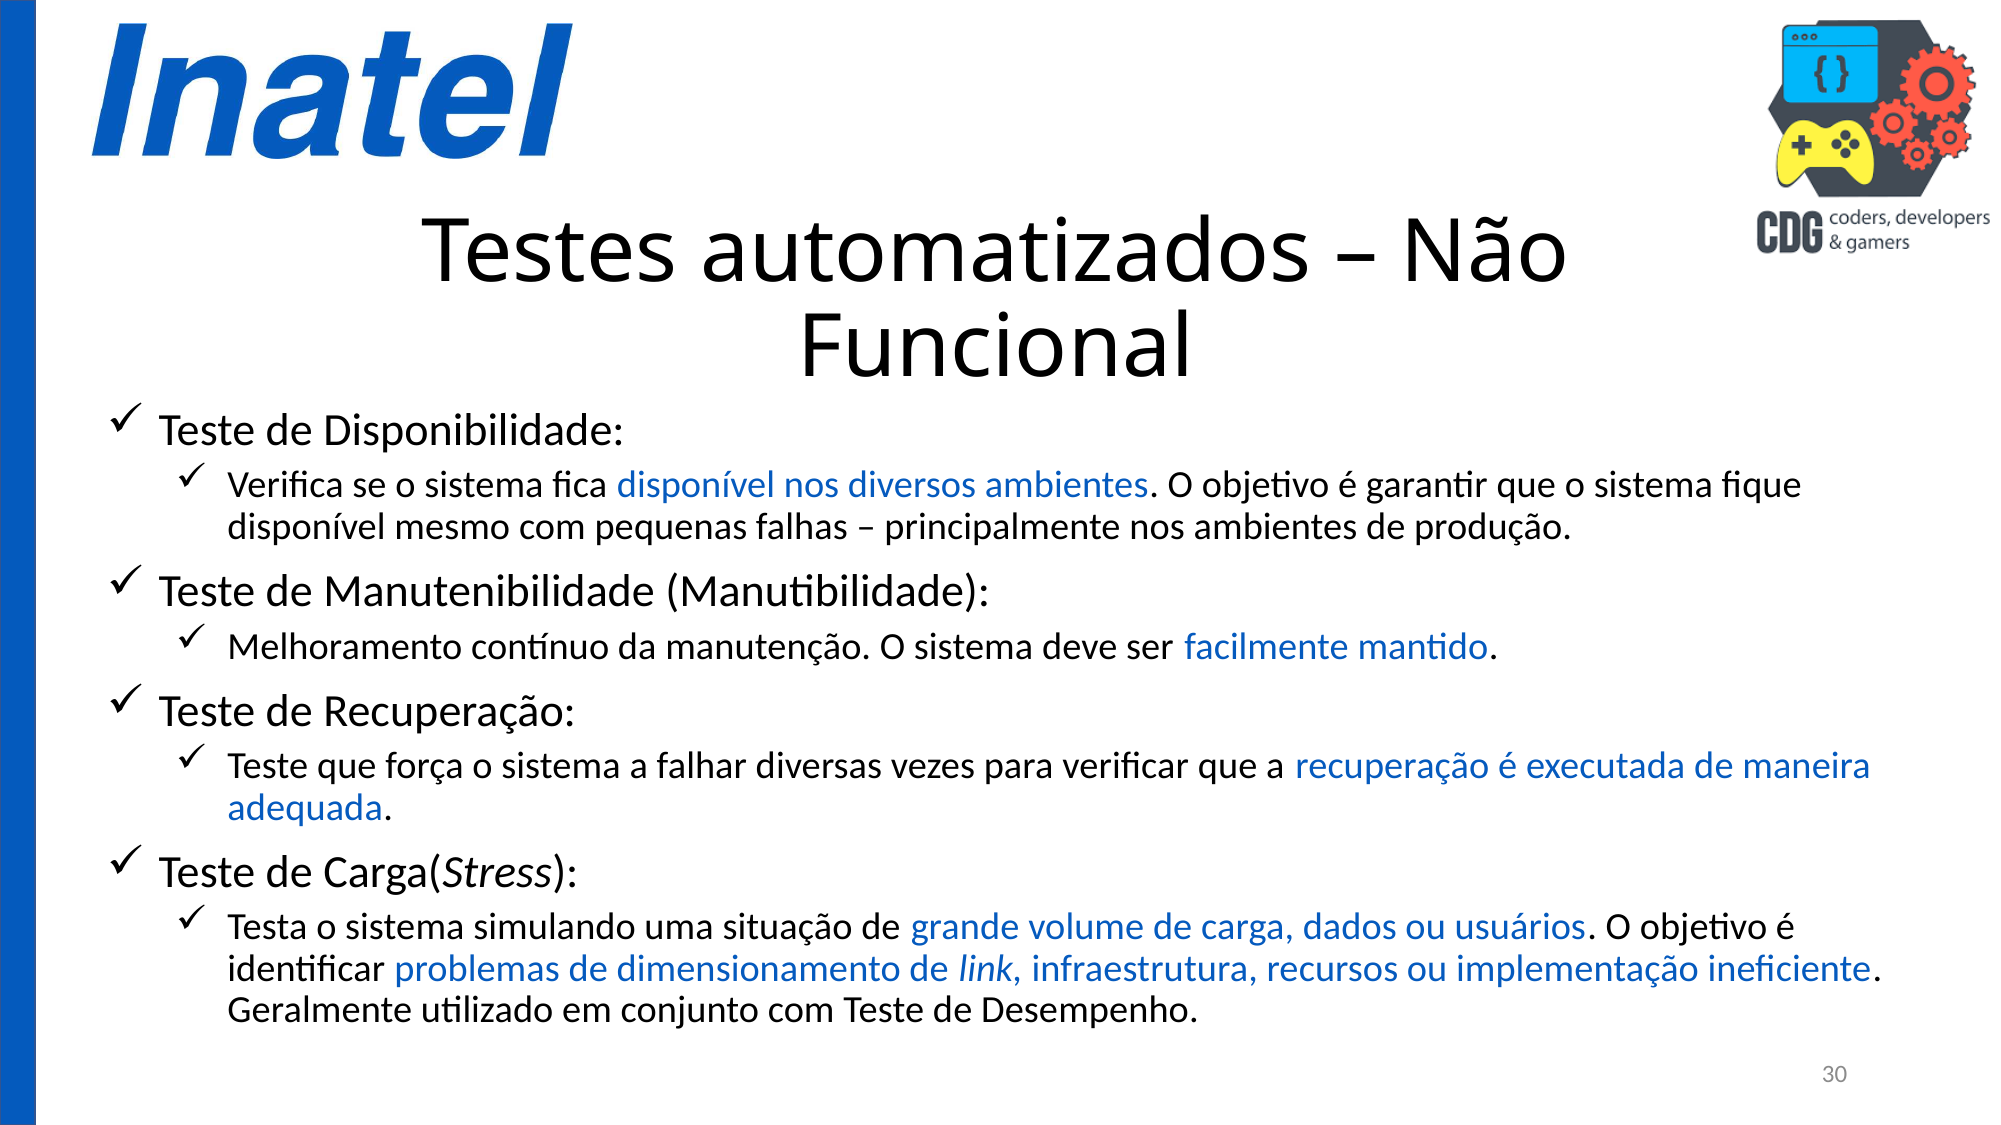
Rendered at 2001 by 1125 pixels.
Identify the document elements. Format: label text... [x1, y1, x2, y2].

subtitle Teste de Disponibilidade: Verifica se o sistema fica disponível nos diversos ambientes. O objetivo é garantir que o sistema fique disponível mesmo com pequenas falhas – principalmente nos ambientes de produção. Teste de Manutenibilidade (Manutibilidade): Melhoramento contínuo da manutenção. O sistema deve ser facilmente mantido. Teste de Recuperação: Teste que força o sistema a falhar diversas vezes para verificar que a recuperação é executada de maneira adequada. Teste de Carga(Stress): Testa o sistema simulando uma situação de grande volume de carga, dados ou usuários. O objetivo é identificar problemas de dimensionamento de link, infraestrutura, recursos ou implementação ineficiente. Geralmente utilizado em conjunto com Teste de Desempenho. [91, 398, 1912, 1043]
title Testes automatizados – Não Funcional [245, 196, 1746, 398]
picture [91, 23, 573, 159]
text_box [116, 423, 1801, 975]
picture [1745, 10, 2000, 266]
slide_number 30 [1412, 1042, 1863, 1103]
text_box [0, 0, 36, 1125]
